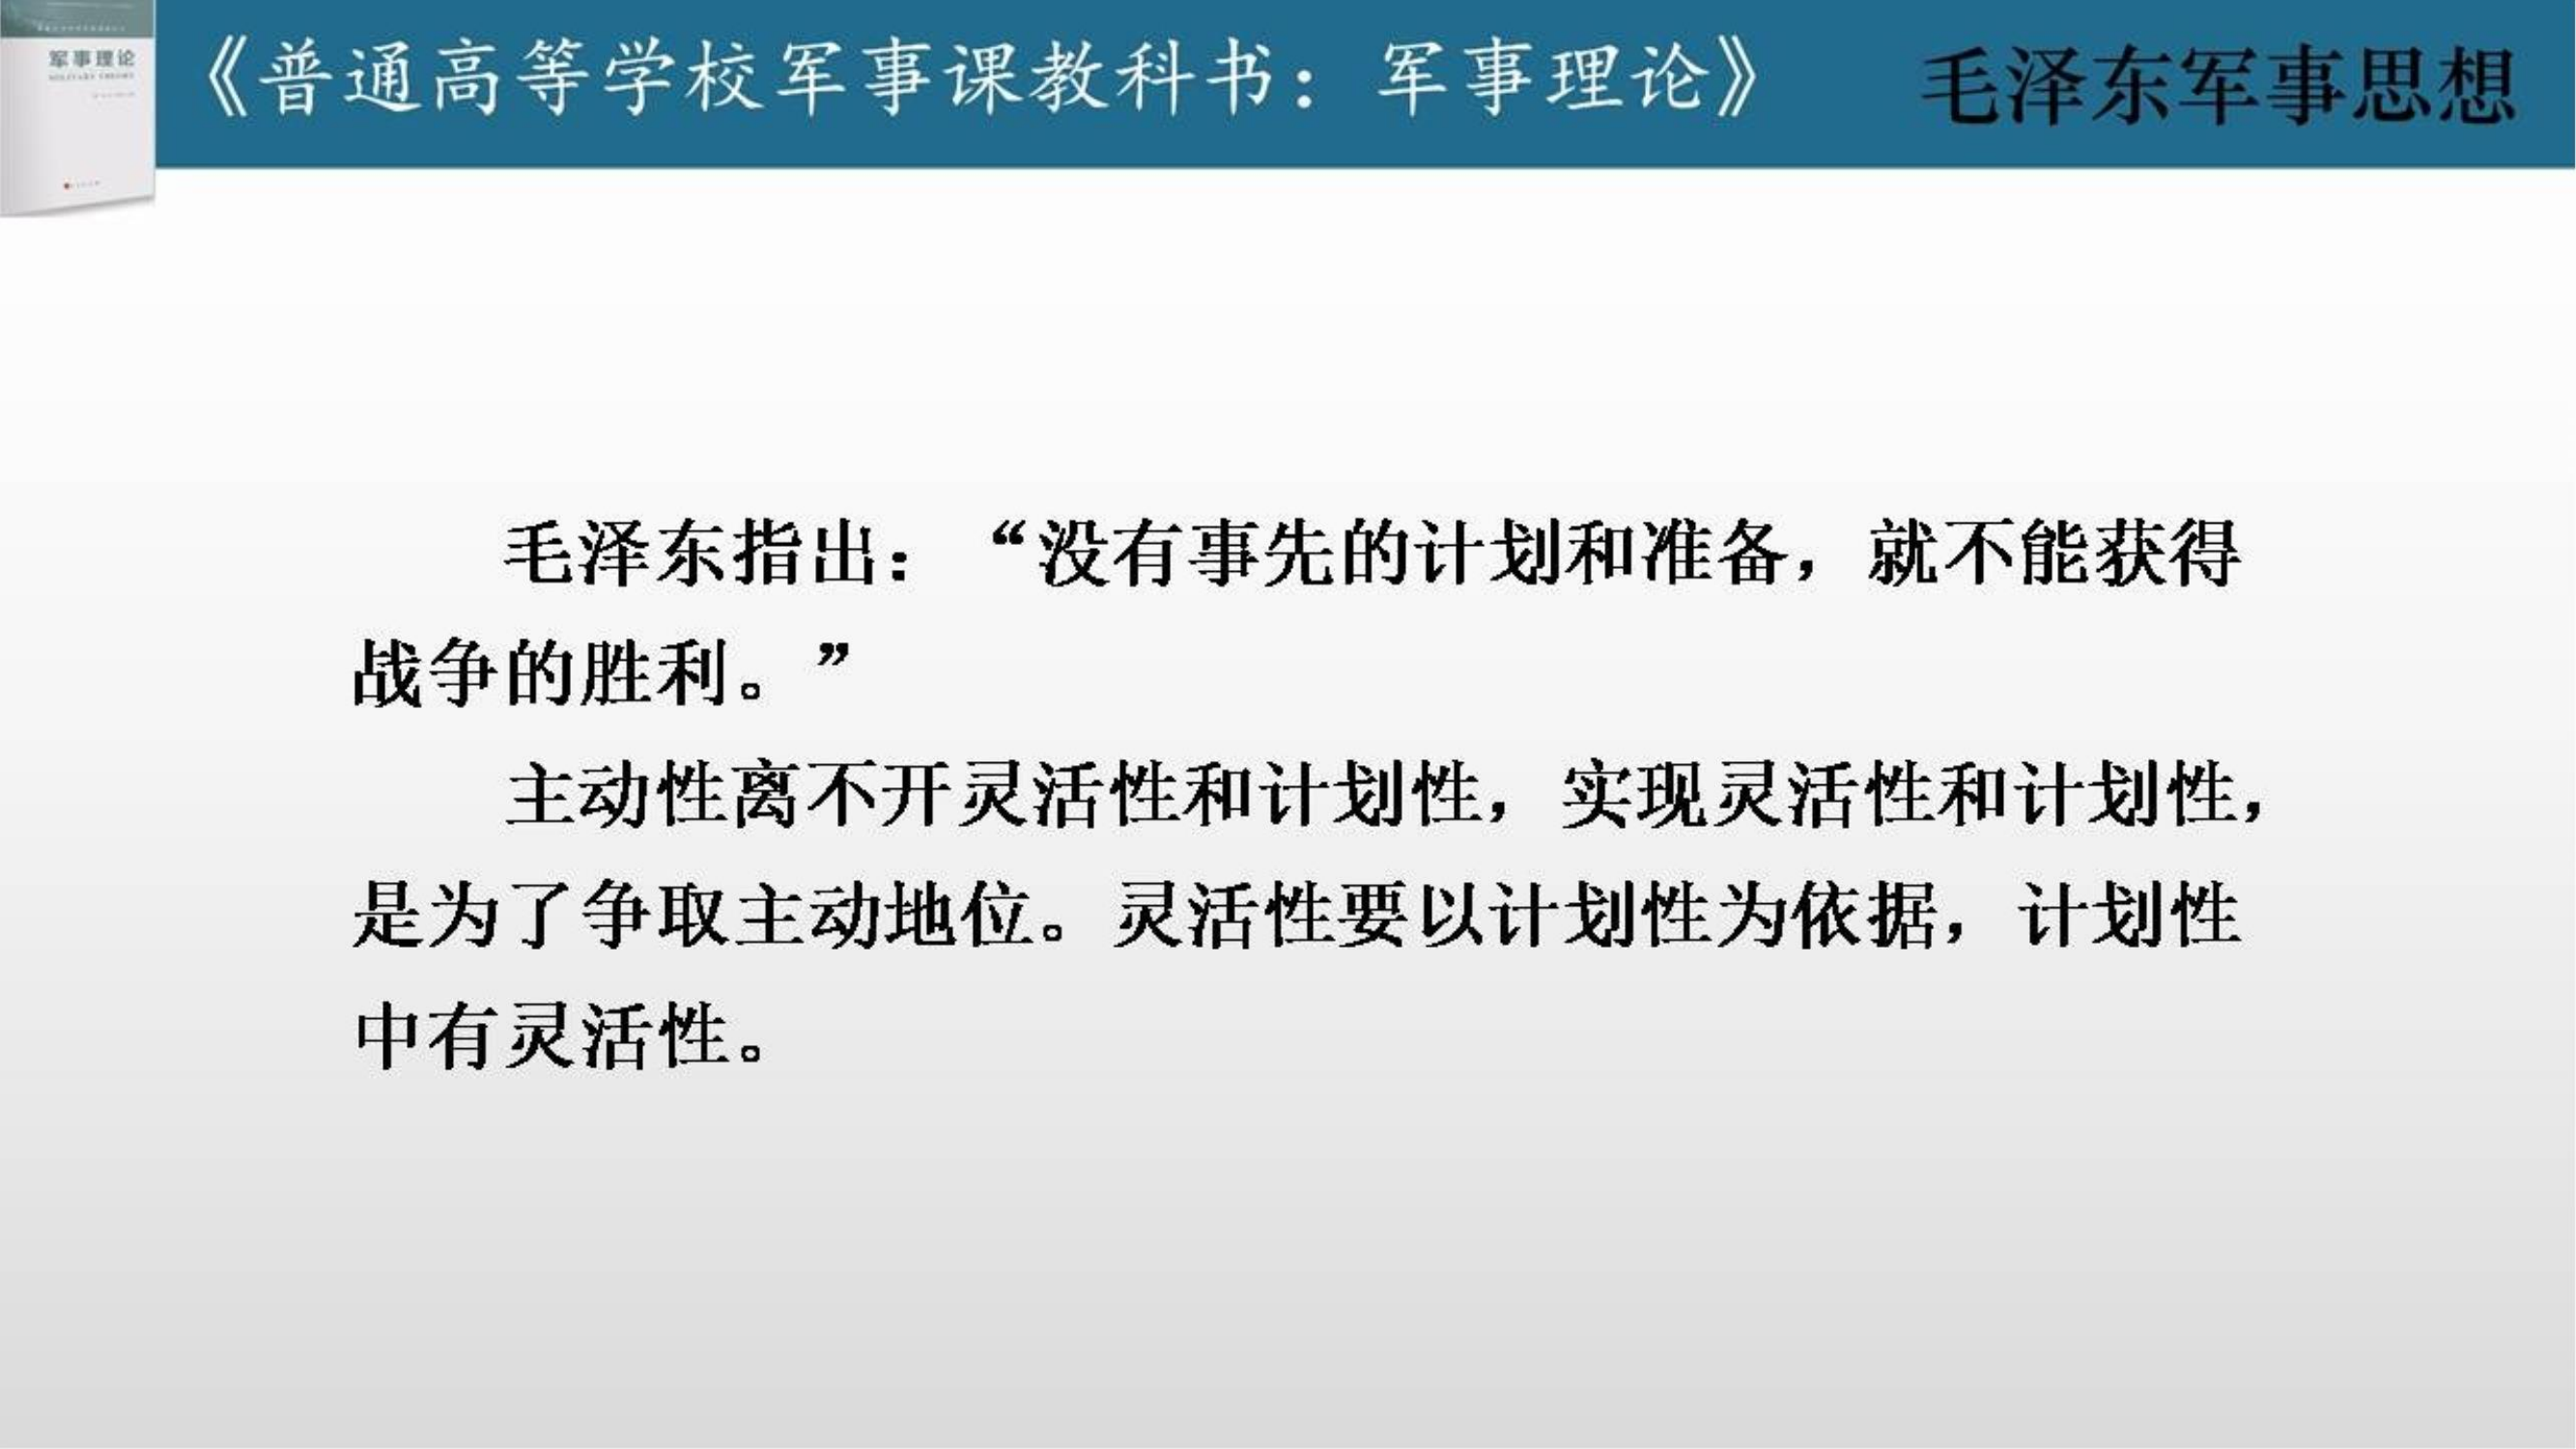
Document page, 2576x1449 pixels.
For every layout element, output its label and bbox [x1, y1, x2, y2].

text_box [0, 0, 2576, 1449]
